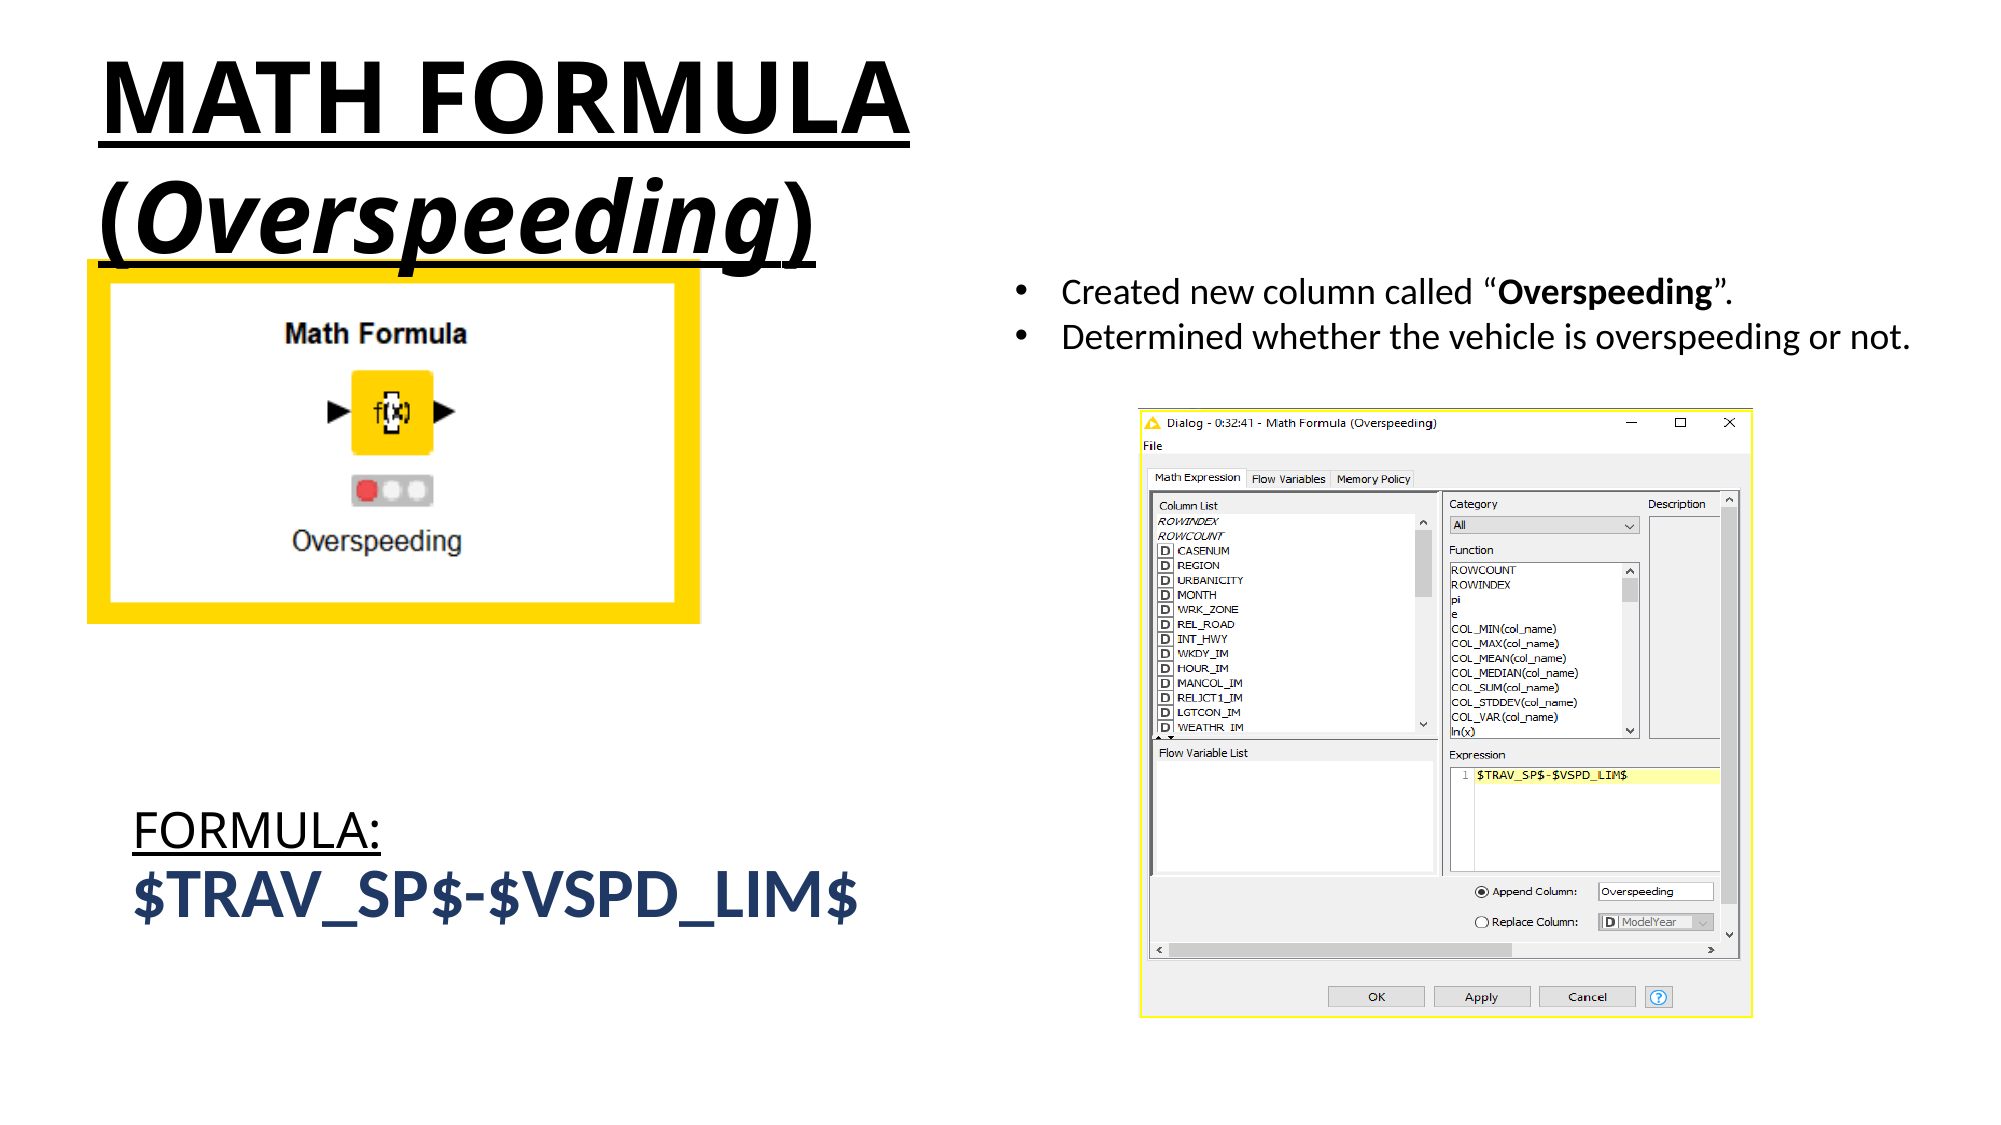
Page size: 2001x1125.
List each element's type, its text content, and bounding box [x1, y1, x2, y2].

text_box FORMULA: [117, 791, 488, 839]
picture [1138, 408, 1753, 1018]
text_box MATH FORMULA (Overspeeding) [83, 25, 1419, 281]
picture [87, 259, 702, 624]
text_box $TRAV_SP$-$VSPD_LIM$ [116, 839, 914, 939]
text_box Created new column called “Overspeeding”. Determined whether the vehicle is overspeeding or not. [999, 259, 1953, 365]
